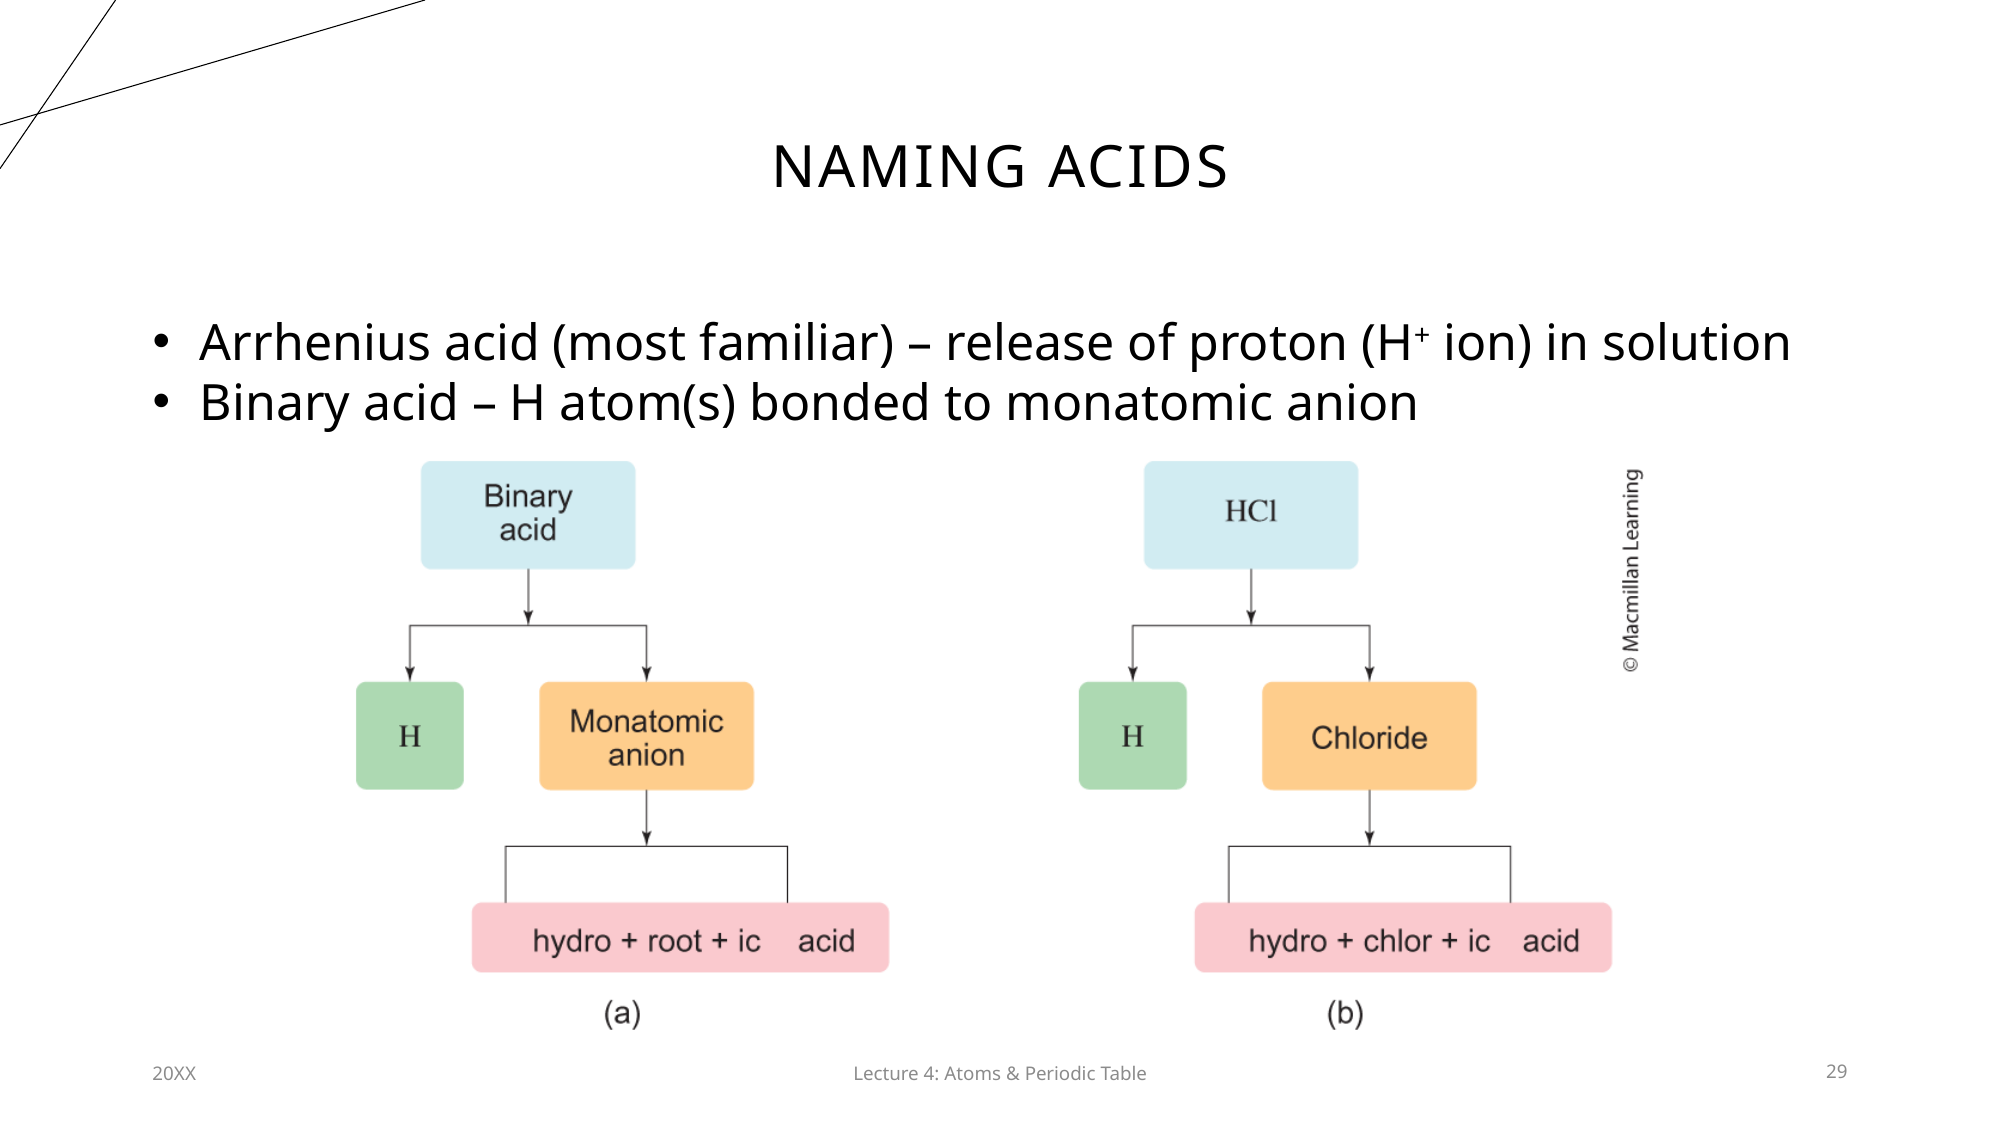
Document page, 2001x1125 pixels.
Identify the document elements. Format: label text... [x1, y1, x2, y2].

slide_number 20XX [137, 1042, 588, 1103]
slide_number 29 [1412, 1042, 1863, 1103]
text_box Arrhenius acid (most familiar) – release of proton (H+ ion) in solution Binary acid – H atom(s) bonded to monatomic anion [137, 302, 1858, 438]
title Naming acids [137, 59, 1863, 278]
picture [348, 454, 1651, 1037]
footer Lecture 4: Atoms & Periodic Table​ [662, 1042, 1338, 1103]
